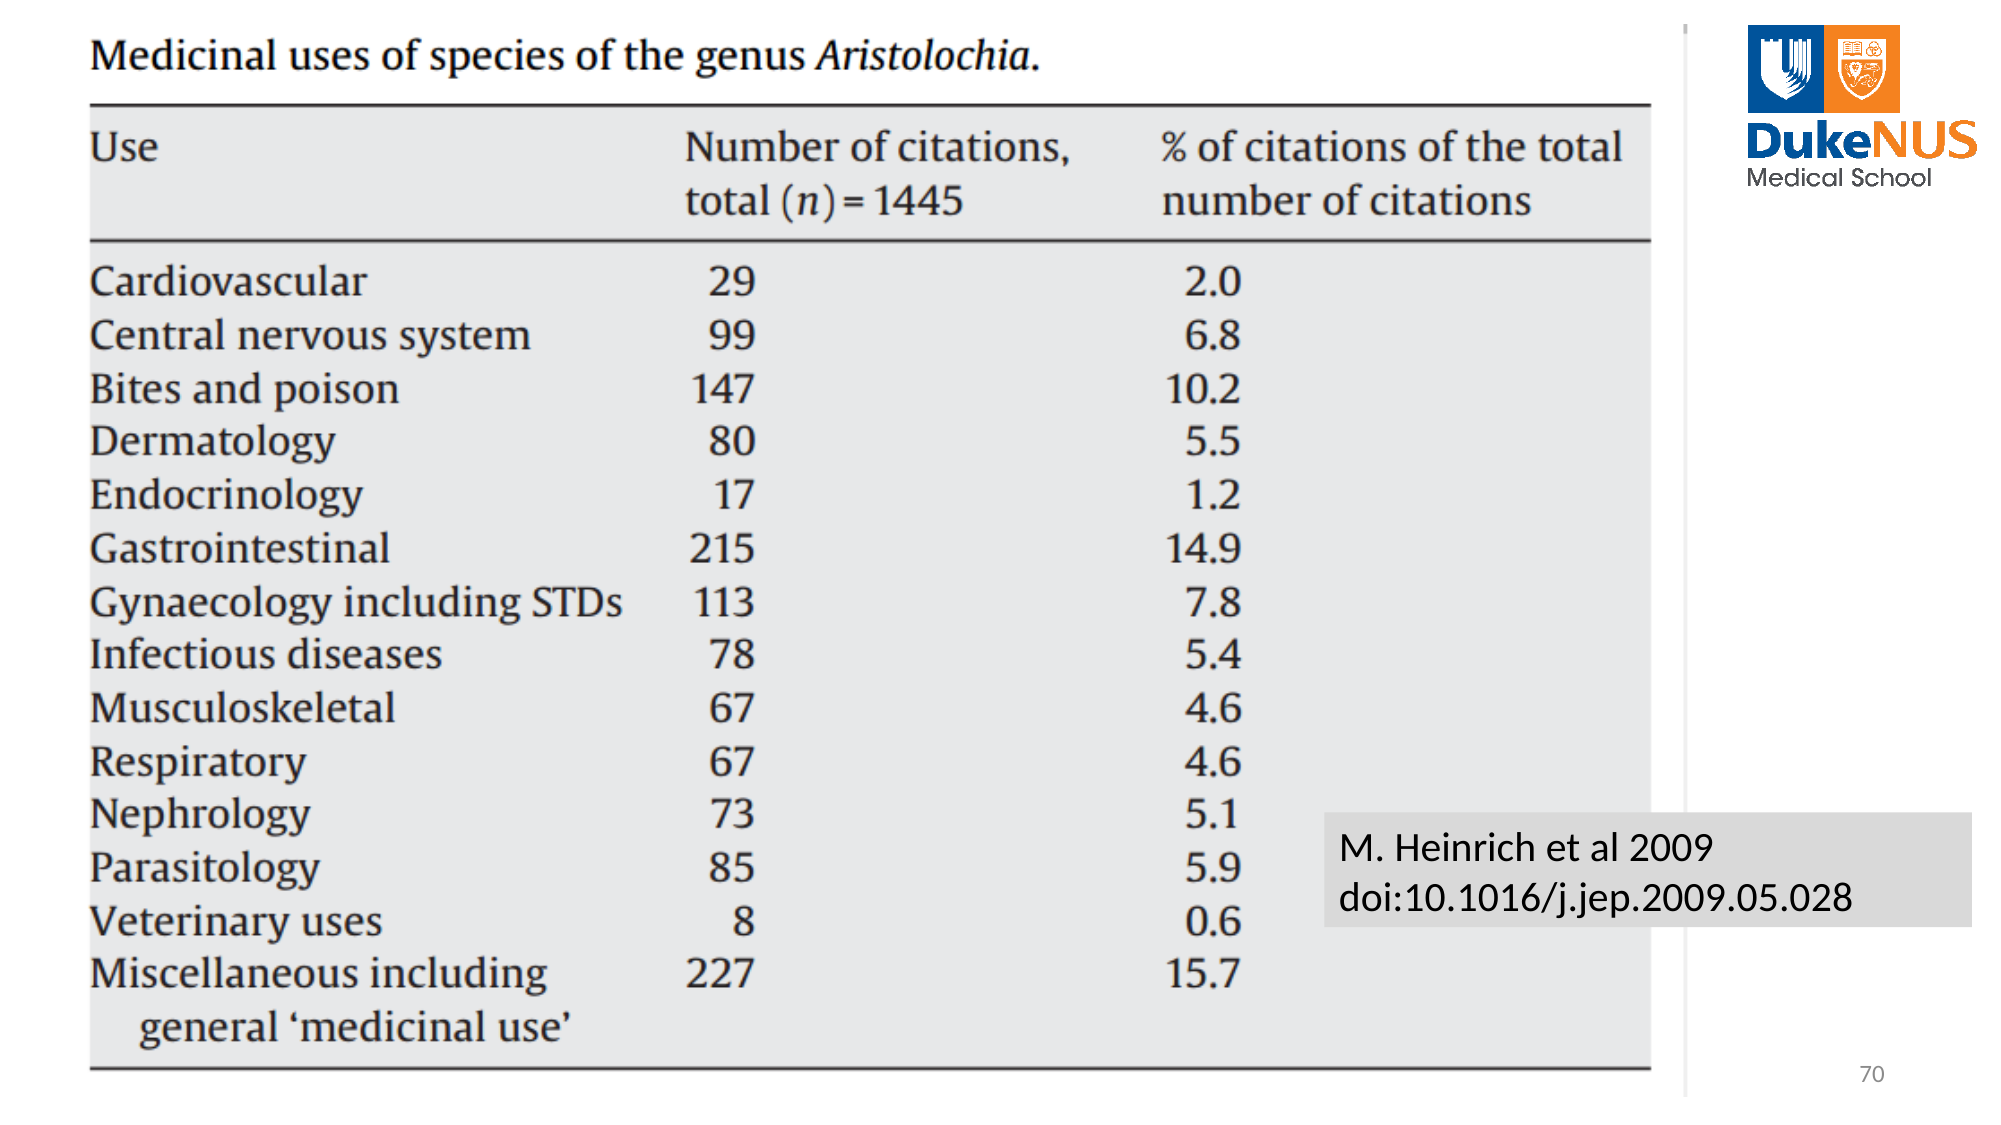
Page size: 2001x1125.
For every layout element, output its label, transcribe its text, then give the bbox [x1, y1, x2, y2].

text_box M. Heinrich et al 2009 doi:10.1016/j.jep.2009.05.028 [1691, 812, 1972, 928]
picture [62, 24, 1688, 1097]
picture [1737, 12, 1978, 189]
slide_number 70 [1689, 1042, 1900, 1103]
